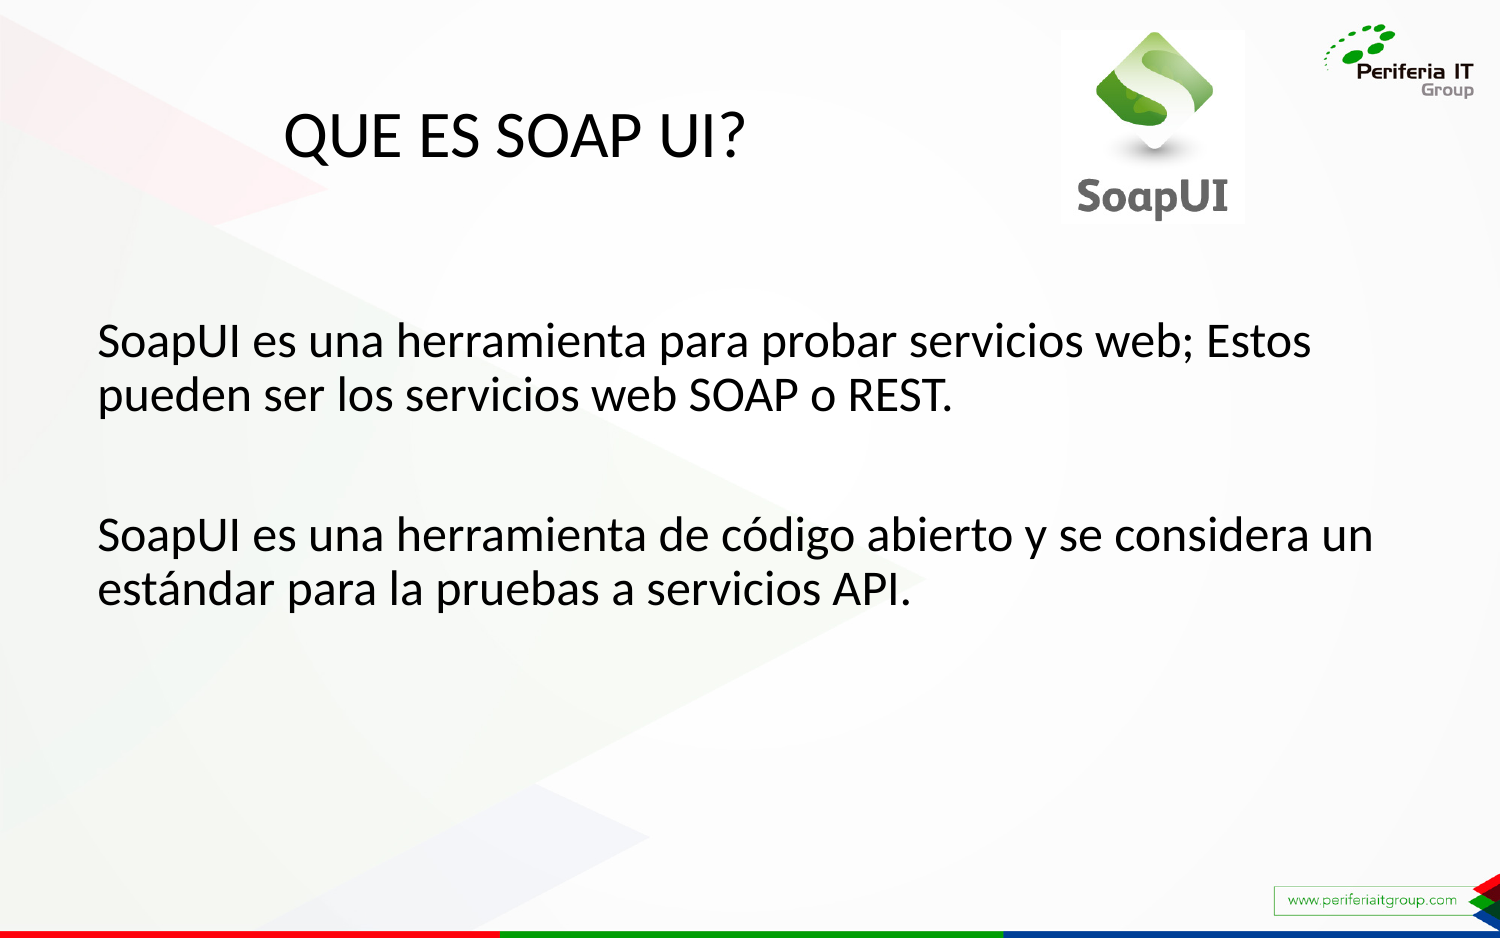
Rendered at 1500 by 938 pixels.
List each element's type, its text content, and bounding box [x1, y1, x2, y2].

text_box SoapUI es una herramienta para probar servicios web; Estos pueden ser los servicios web SOAP o REST. SoapUI es una herramienta de código abierto y se considera un estándar para la pruebas a servicios API. [82, 307, 1414, 858]
picture [0, 0, 1500, 938]
text_box QUE ES SOAP ui? [97, 92, 764, 258]
